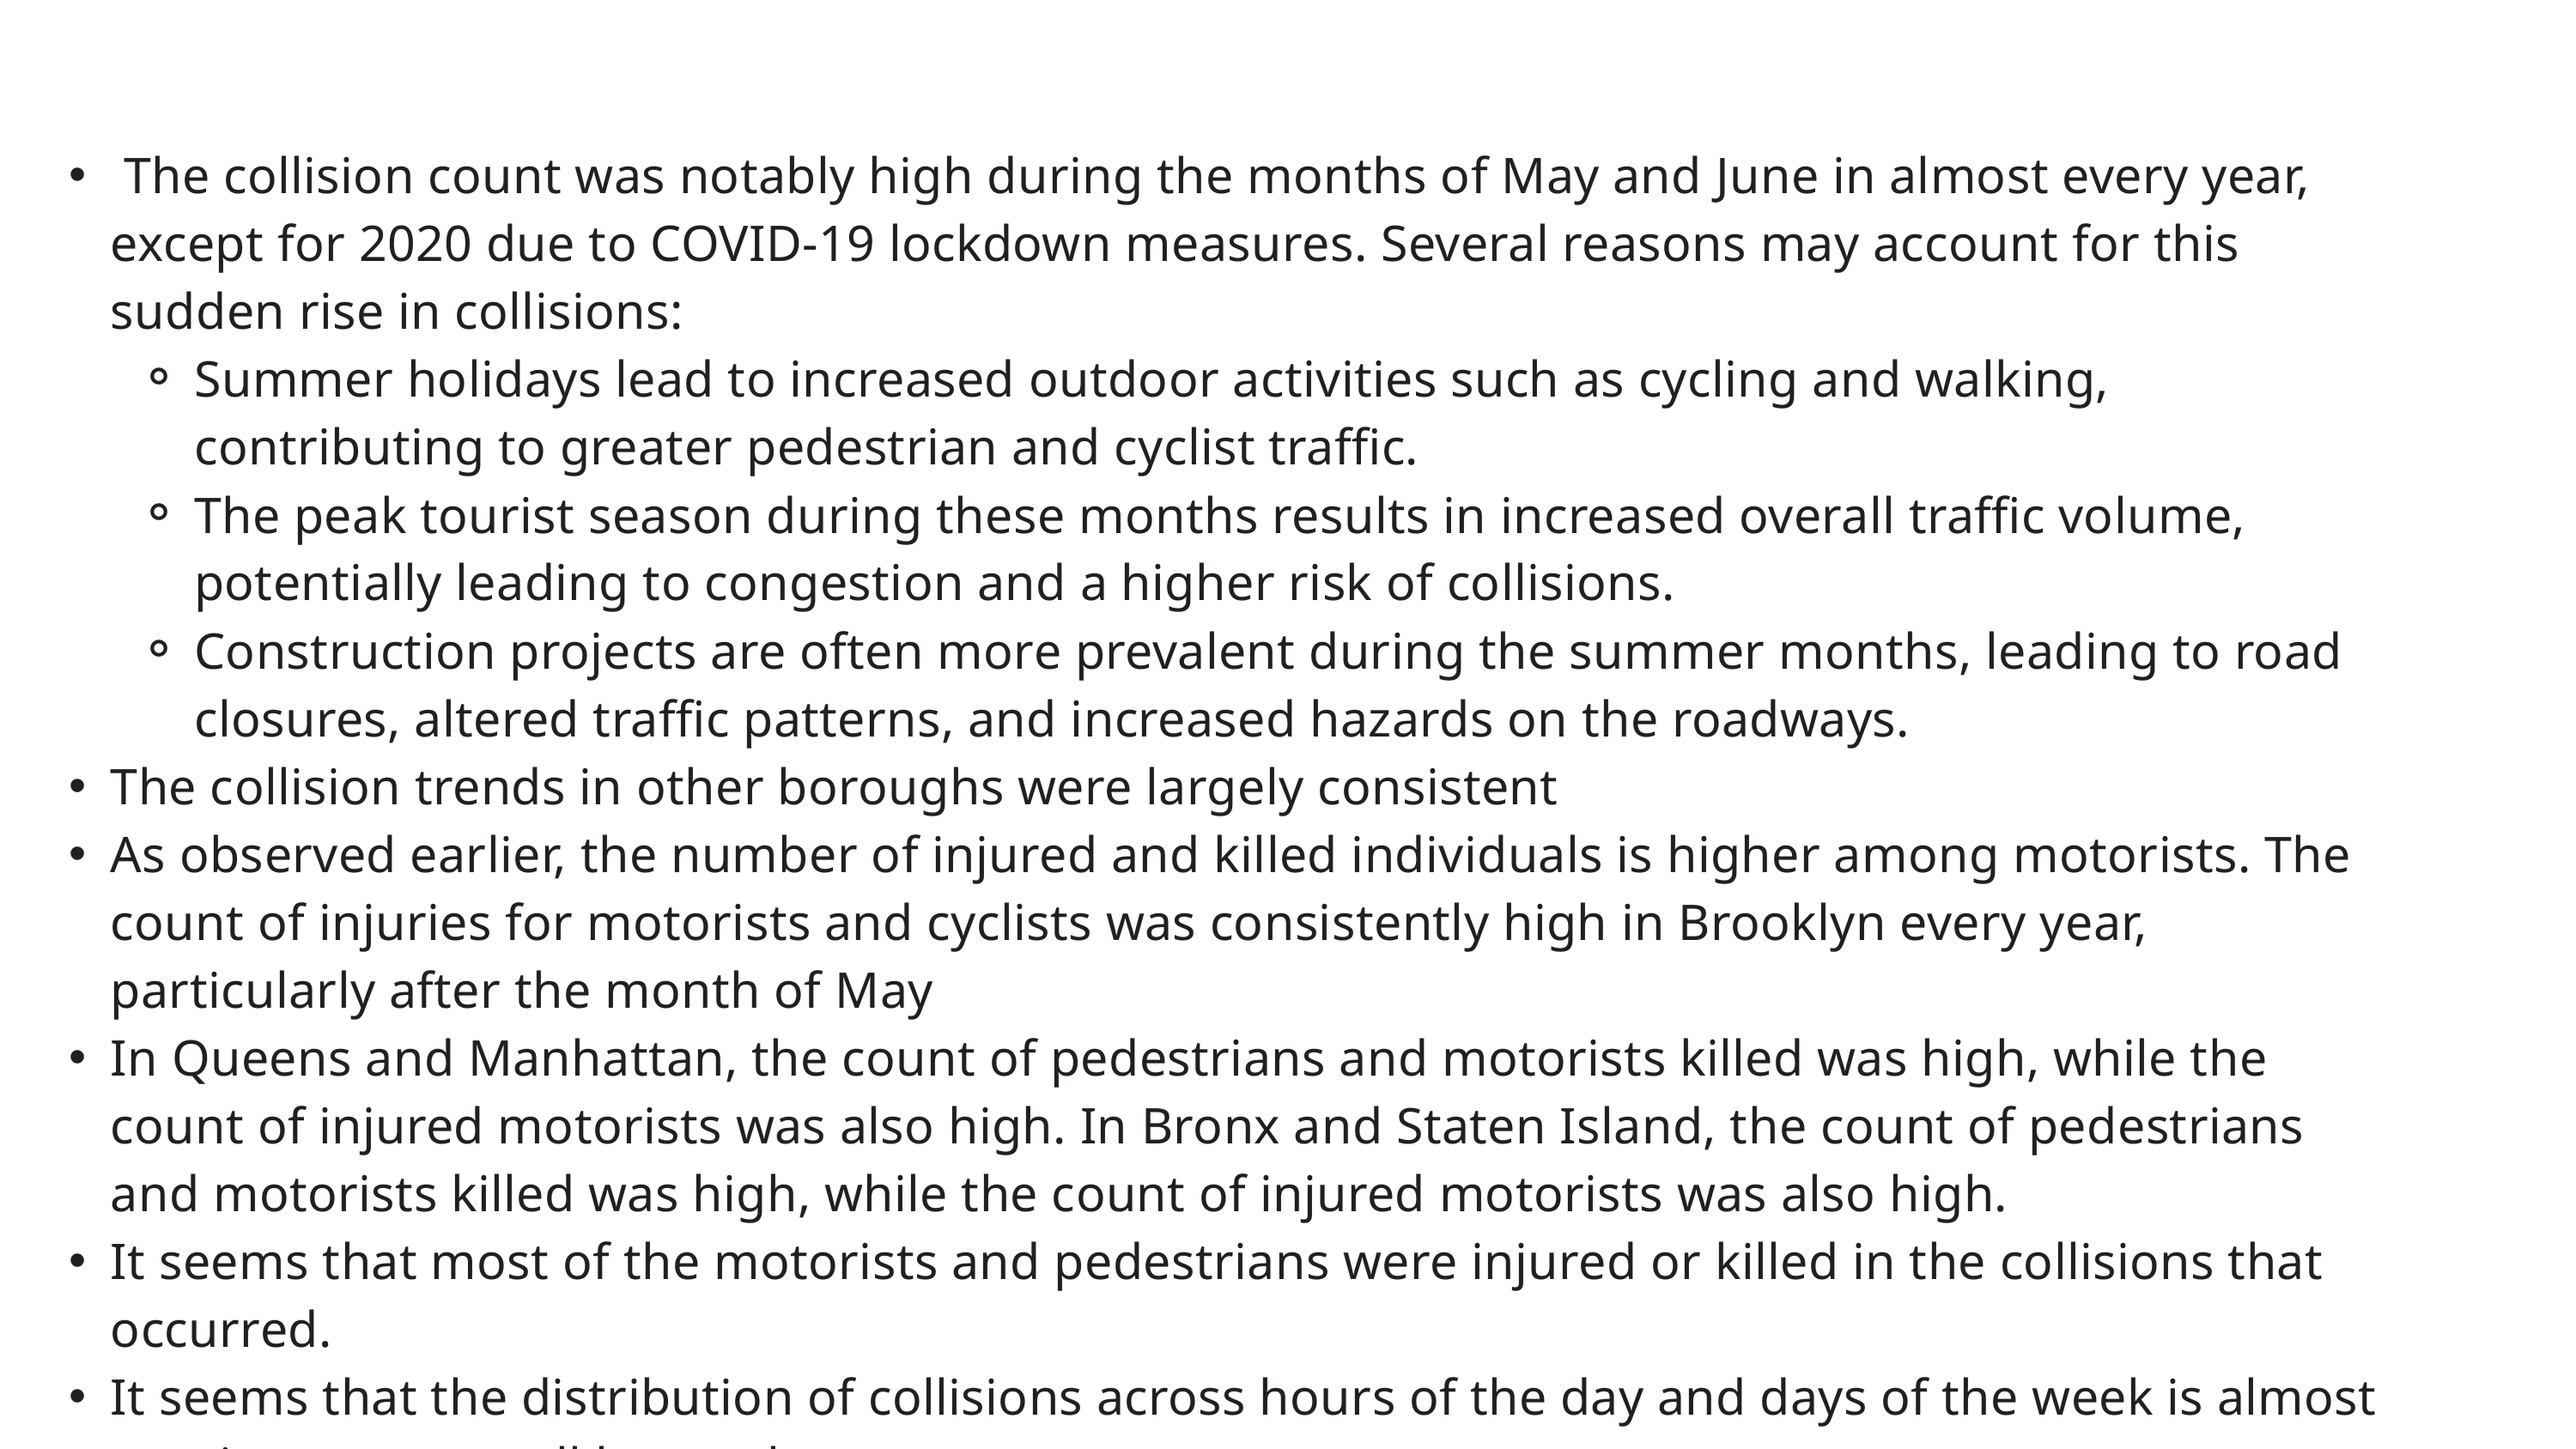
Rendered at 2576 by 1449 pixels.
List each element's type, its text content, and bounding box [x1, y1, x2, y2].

text_box The collision count was notably high during the months of May and June in almost every year, except for 2020 due to COVID-19 lockdown measures. Several reasons may account for this sudden rise in collisions: Summer holidays lead to increased outdoor activities such as cycling and walking, contributing to greater pedestrian and cyclist traffic. The peak tourist season during these months results in increased overall traffic volume, potentially leading to congestion and a higher risk of collisions. Construction projects are often more prevalent during the summer months, leading to road closures, altered traffic patterns, and increased hazards on the roadways. The collision trends in other boroughs were largely consistent As observed earlier, the number of injured and killed individuals is higher among motorists. The count of injuries for motorists and cyclists was consistently high in Brooklyn every year, particularly after the month of May In Queens and Manhattan, the count of pedestrians and motorists killed was high, while the count of injured motorists was also high. In Bronx and Staten Island, the count of pedestrians and motorists killed was high, while the count of injured motorists was also high. It seems that most of the motorists and pedestrians were injured or killed in the collisions that occurred. It seems that the distribution of collisions across hours of the day and days of the week is almost consistent across all boroughs. [27, 100, 2400, 1449]
